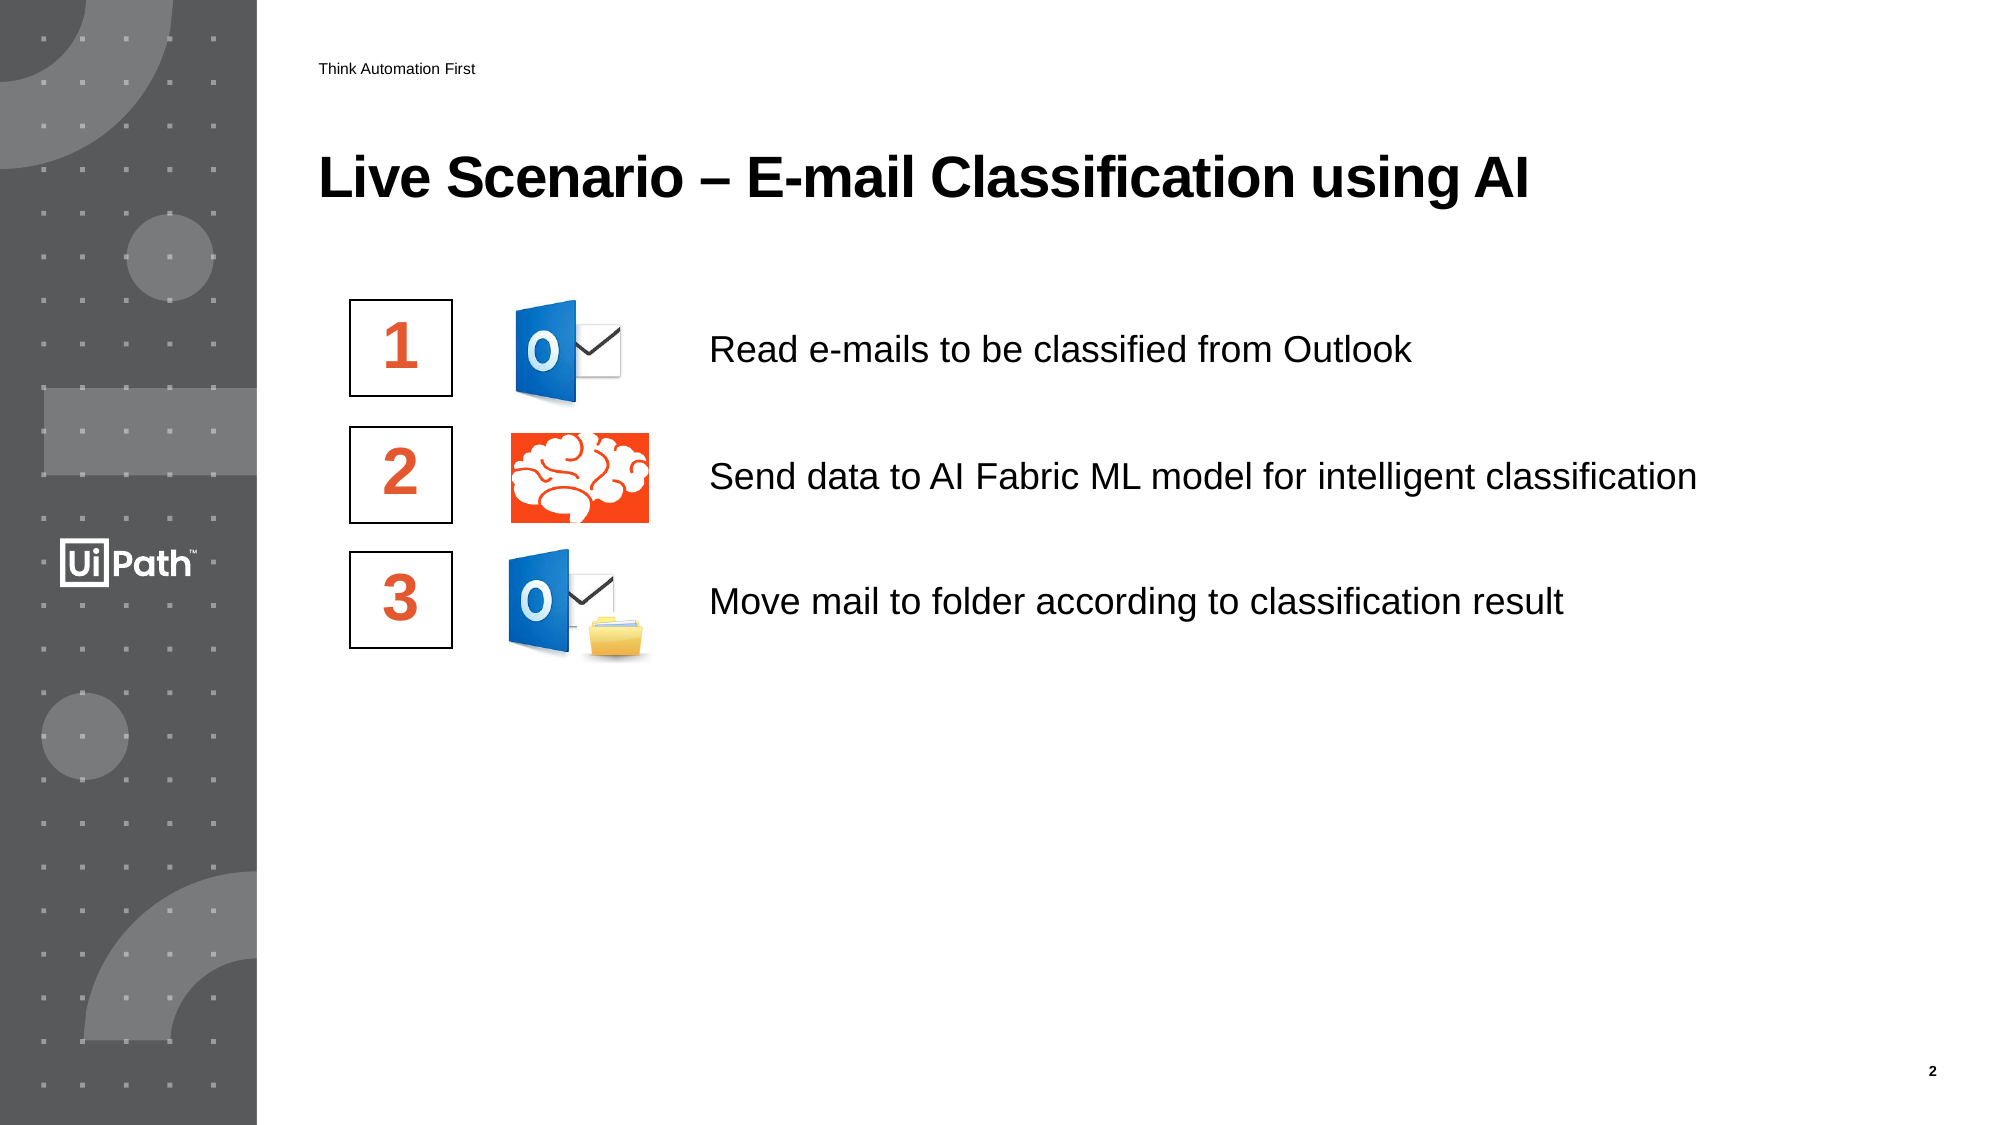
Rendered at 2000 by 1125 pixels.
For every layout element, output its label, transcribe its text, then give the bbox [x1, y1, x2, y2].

text_box Move mail to folder according to classification result [694, 569, 1762, 630]
list Think Automation First [318, 58, 939, 111]
title Live Scenario – E-mail Classification using AI [318, 149, 1937, 300]
table_header 2 [351, 428, 451, 522]
picture [510, 432, 650, 524]
text_box Send data to AI Fabric ML model for intelligent classification [694, 444, 1762, 505]
text_box Read e-mails to be classified from Outlook [694, 317, 1762, 378]
picture [469, 292, 665, 410]
table_header 3 [351, 553, 451, 647]
picture [462, 541, 658, 664]
table_header 1 [351, 301, 451, 395]
